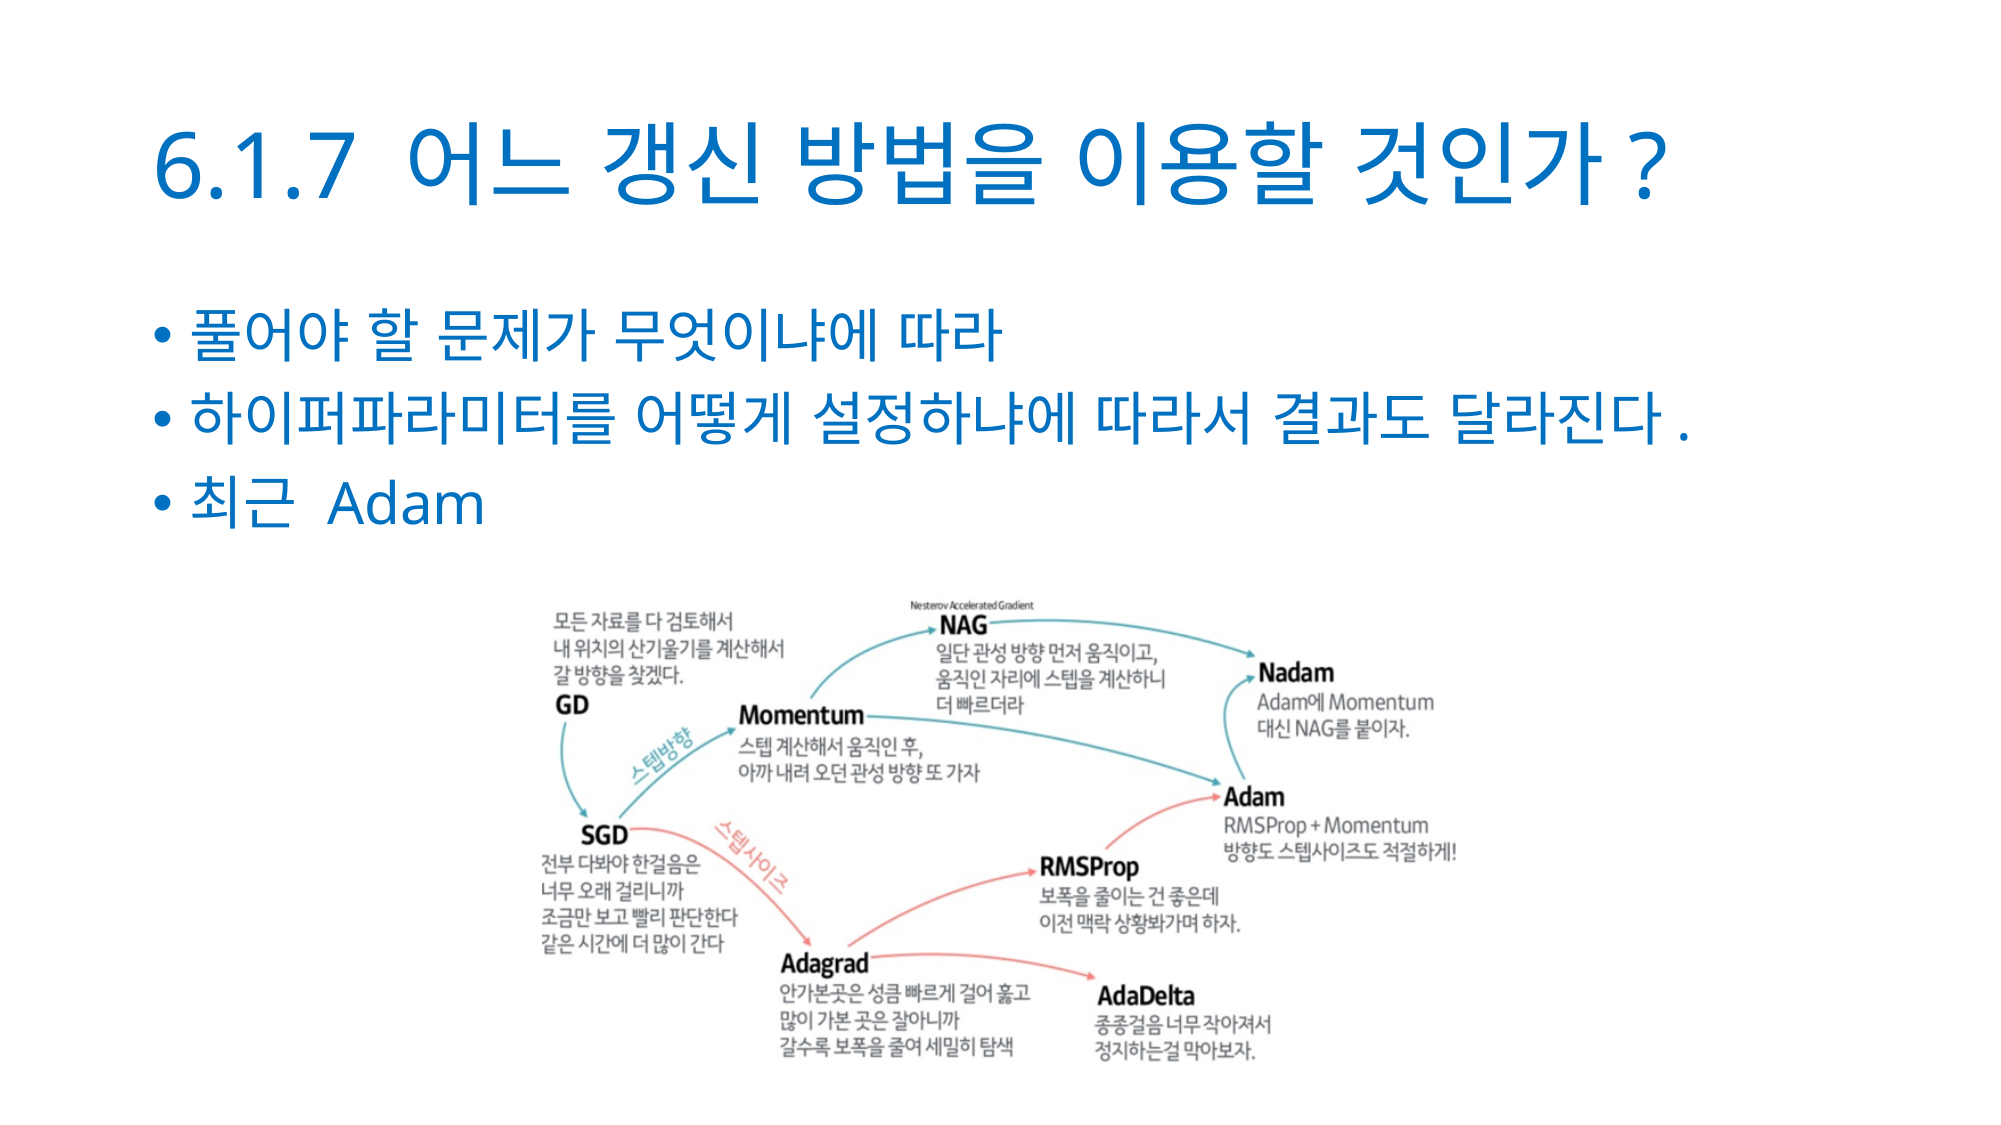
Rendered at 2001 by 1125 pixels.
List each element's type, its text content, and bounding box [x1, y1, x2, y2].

list 풀어야 할 문제가 무엇이냐에 따라 하이퍼파라미터를 어떻게 설정하냐에 따라서 결과도 달라진다. 최근 Adam [137, 299, 1863, 1014]
picture [541, 593, 1458, 1064]
title 6.1.7 어느 갱신 방법을 이용할 것인가? [137, 59, 1863, 278]
